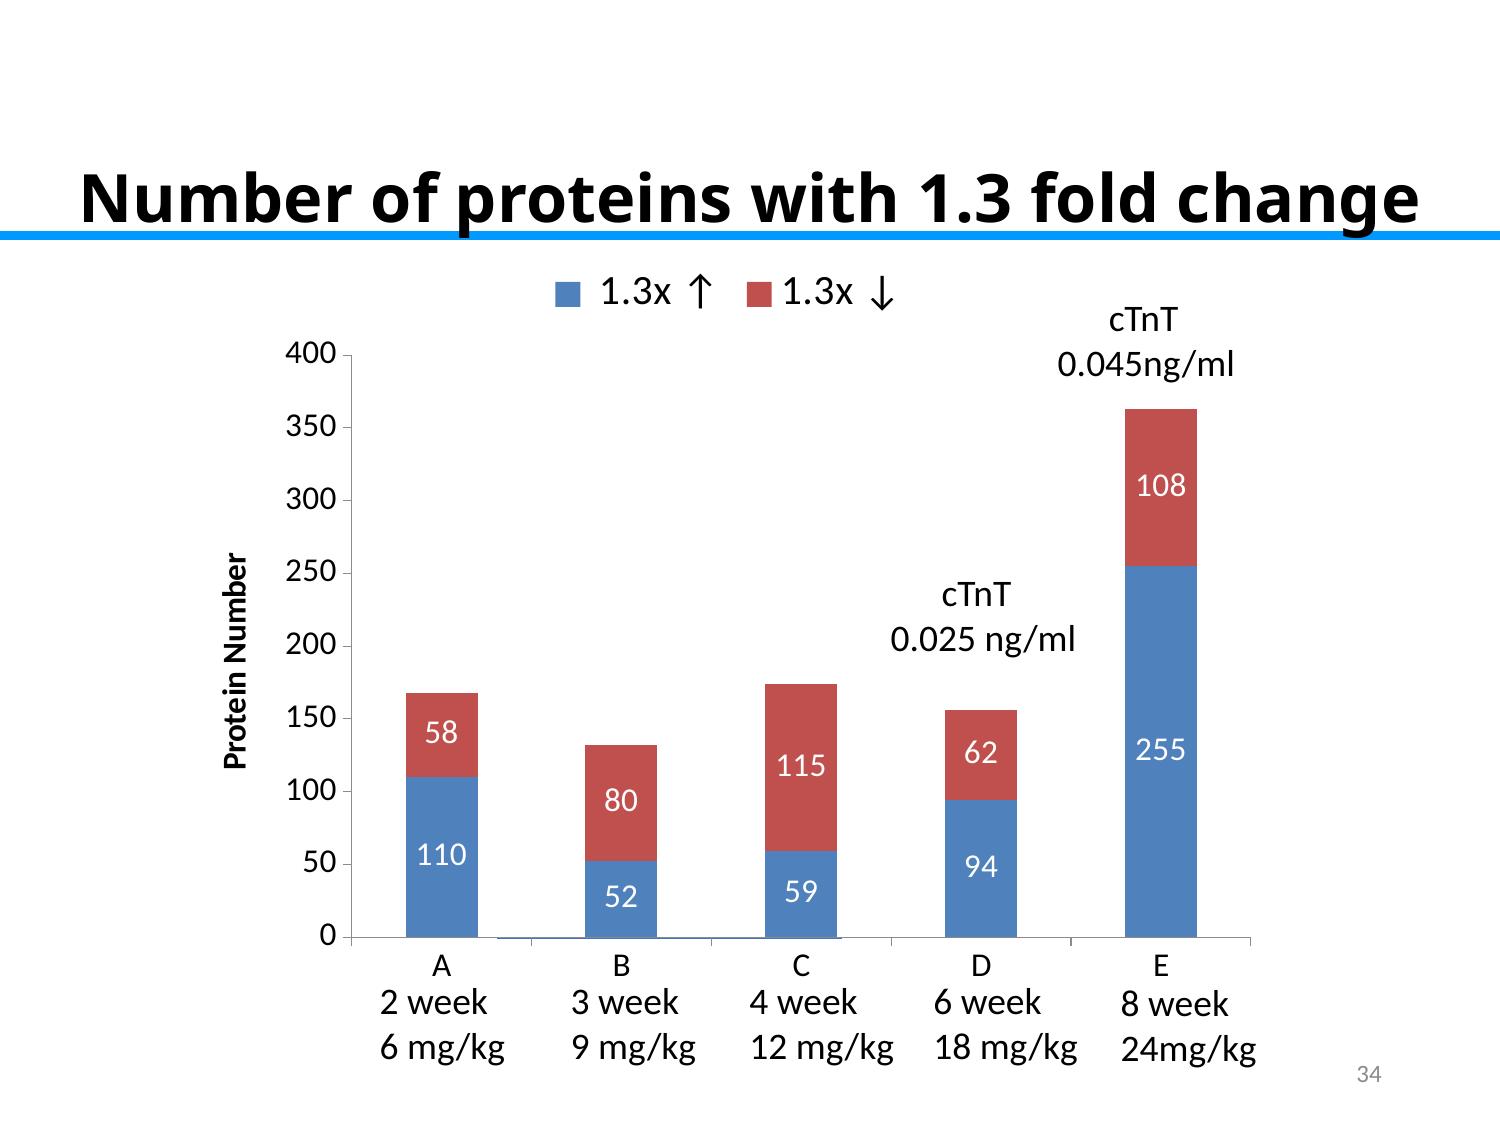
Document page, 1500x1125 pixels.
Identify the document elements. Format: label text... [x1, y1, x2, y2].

chart [183, 253, 1273, 1000]
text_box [363, 1000, 1273, 1078]
text_box Number of proteins with 1.3 fold change [0, 158, 1500, 233]
slide_number 34 [1059, 1042, 1397, 1103]
